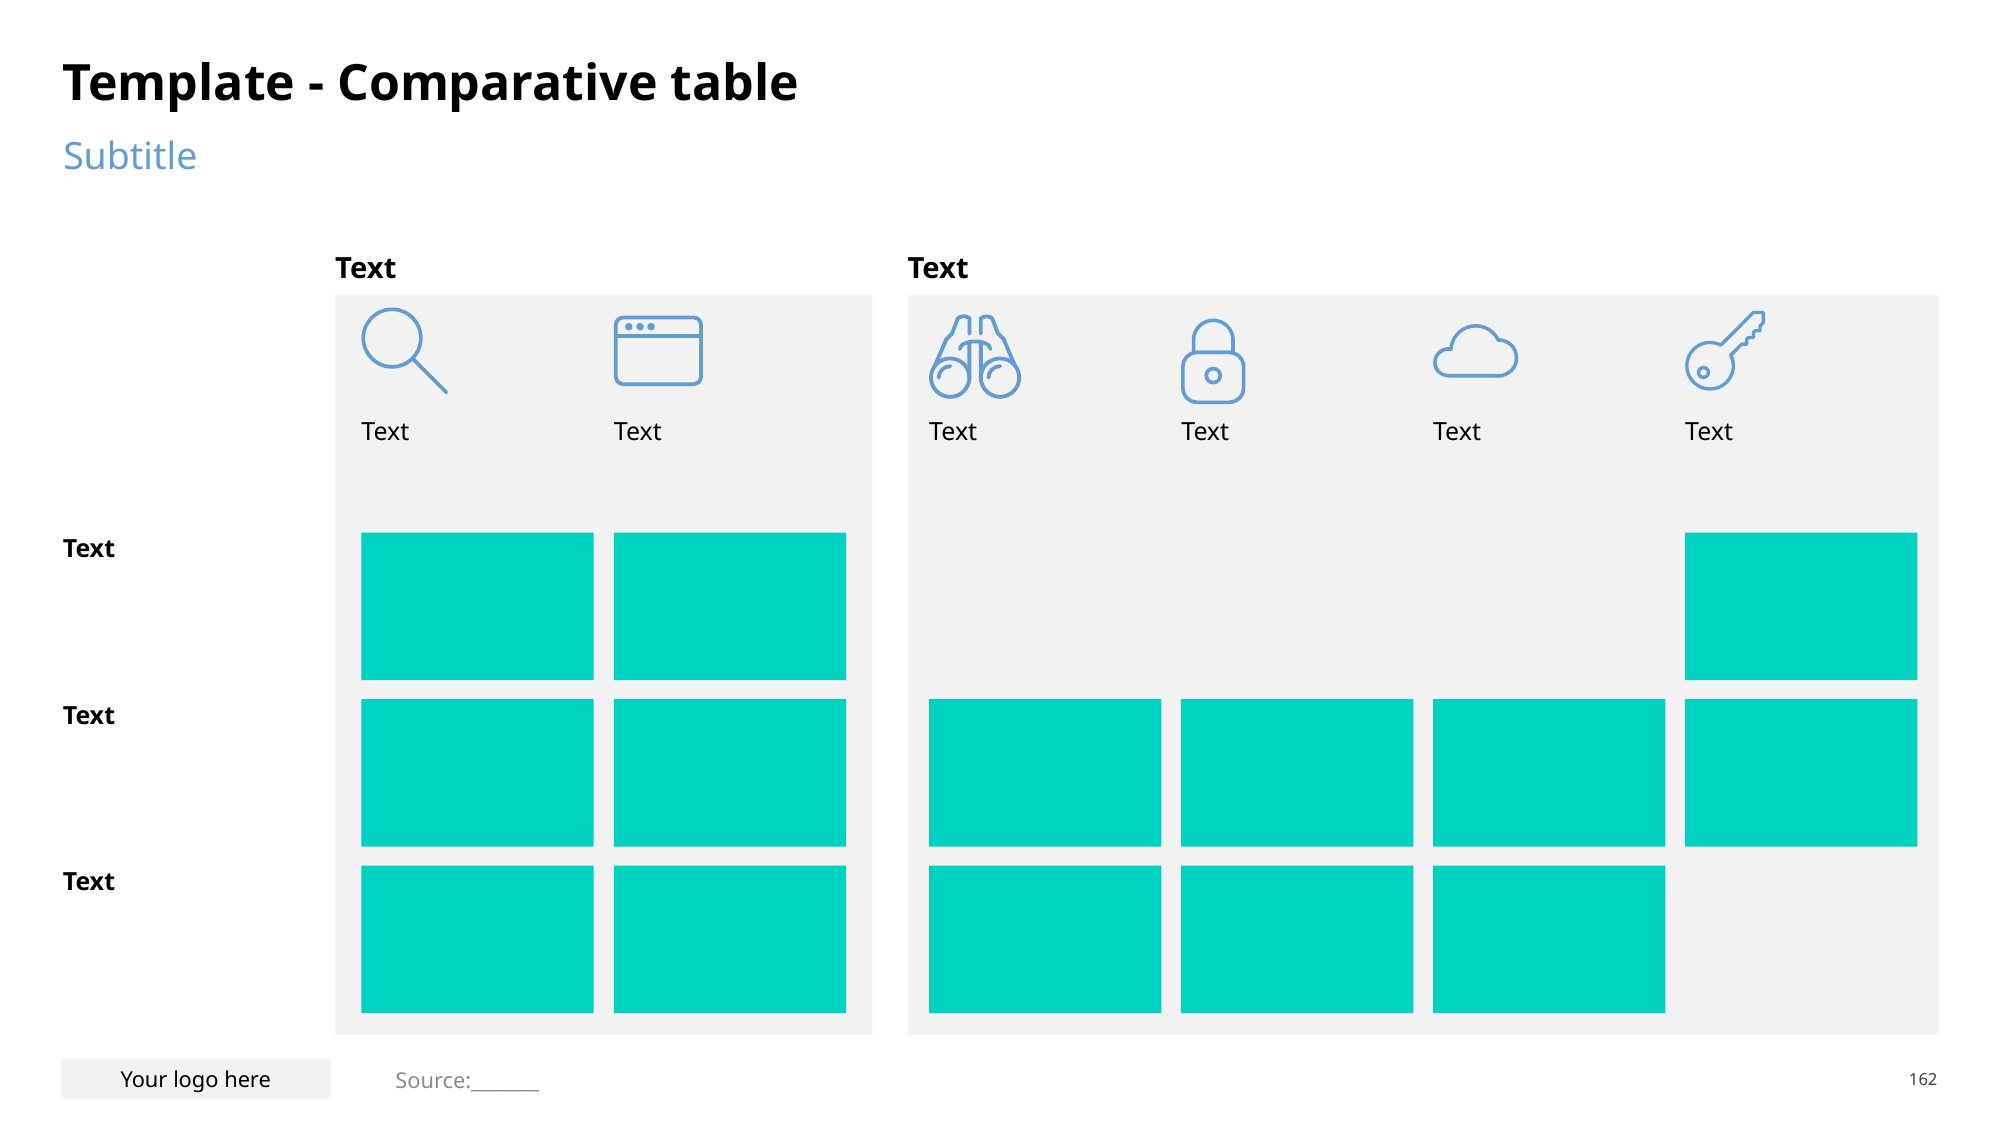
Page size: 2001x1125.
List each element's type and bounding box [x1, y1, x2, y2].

text_box [335, 295, 873, 1035]
list [63, 143, 1937, 227]
text_box [335, 249, 876, 285]
text_box [63, 532, 330, 563]
text_box [907, 295, 1940, 1035]
text_box [63, 699, 330, 730]
text_box [63, 865, 330, 896]
footer [380, 1059, 1340, 1100]
title [63, 62, 1937, 143]
text_box [907, 249, 1940, 285]
